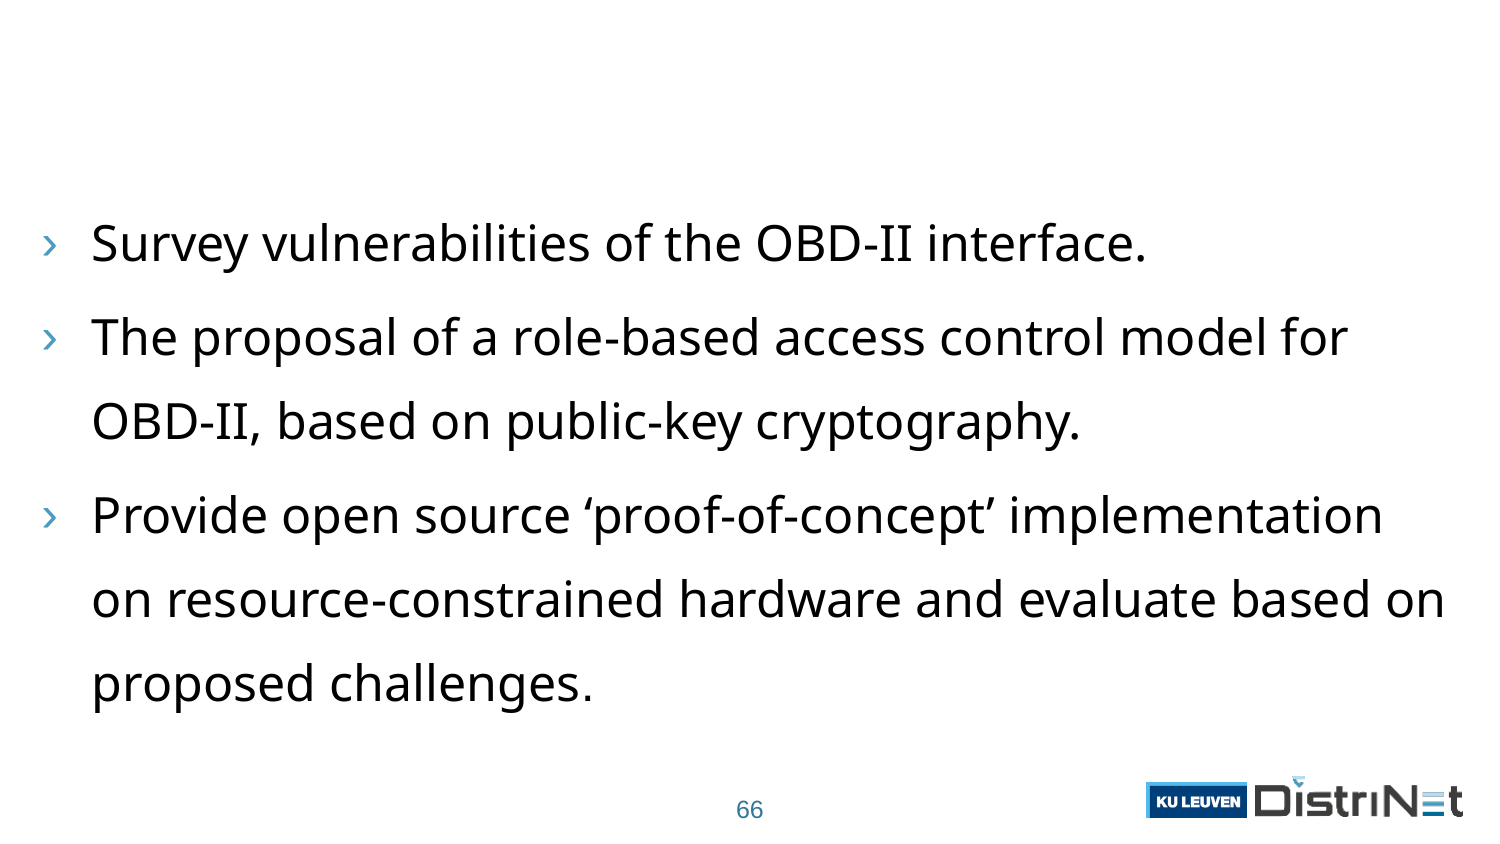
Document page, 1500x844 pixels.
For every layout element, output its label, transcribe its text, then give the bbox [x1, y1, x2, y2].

slide_number 66 [679, 786, 821, 832]
picture [1146, 782, 1247, 818]
picture [1255, 776, 1463, 817]
list Survey vulnerabilities of the OBD-II interface. The proposal of a role-based access control model for OBD-II, based on public-key cryptography. Provide open source ‘proof-of-concept’ implementation on resource-constrained hardware and evaluate based on proposed challenges. [26, 180, 1463, 743]
